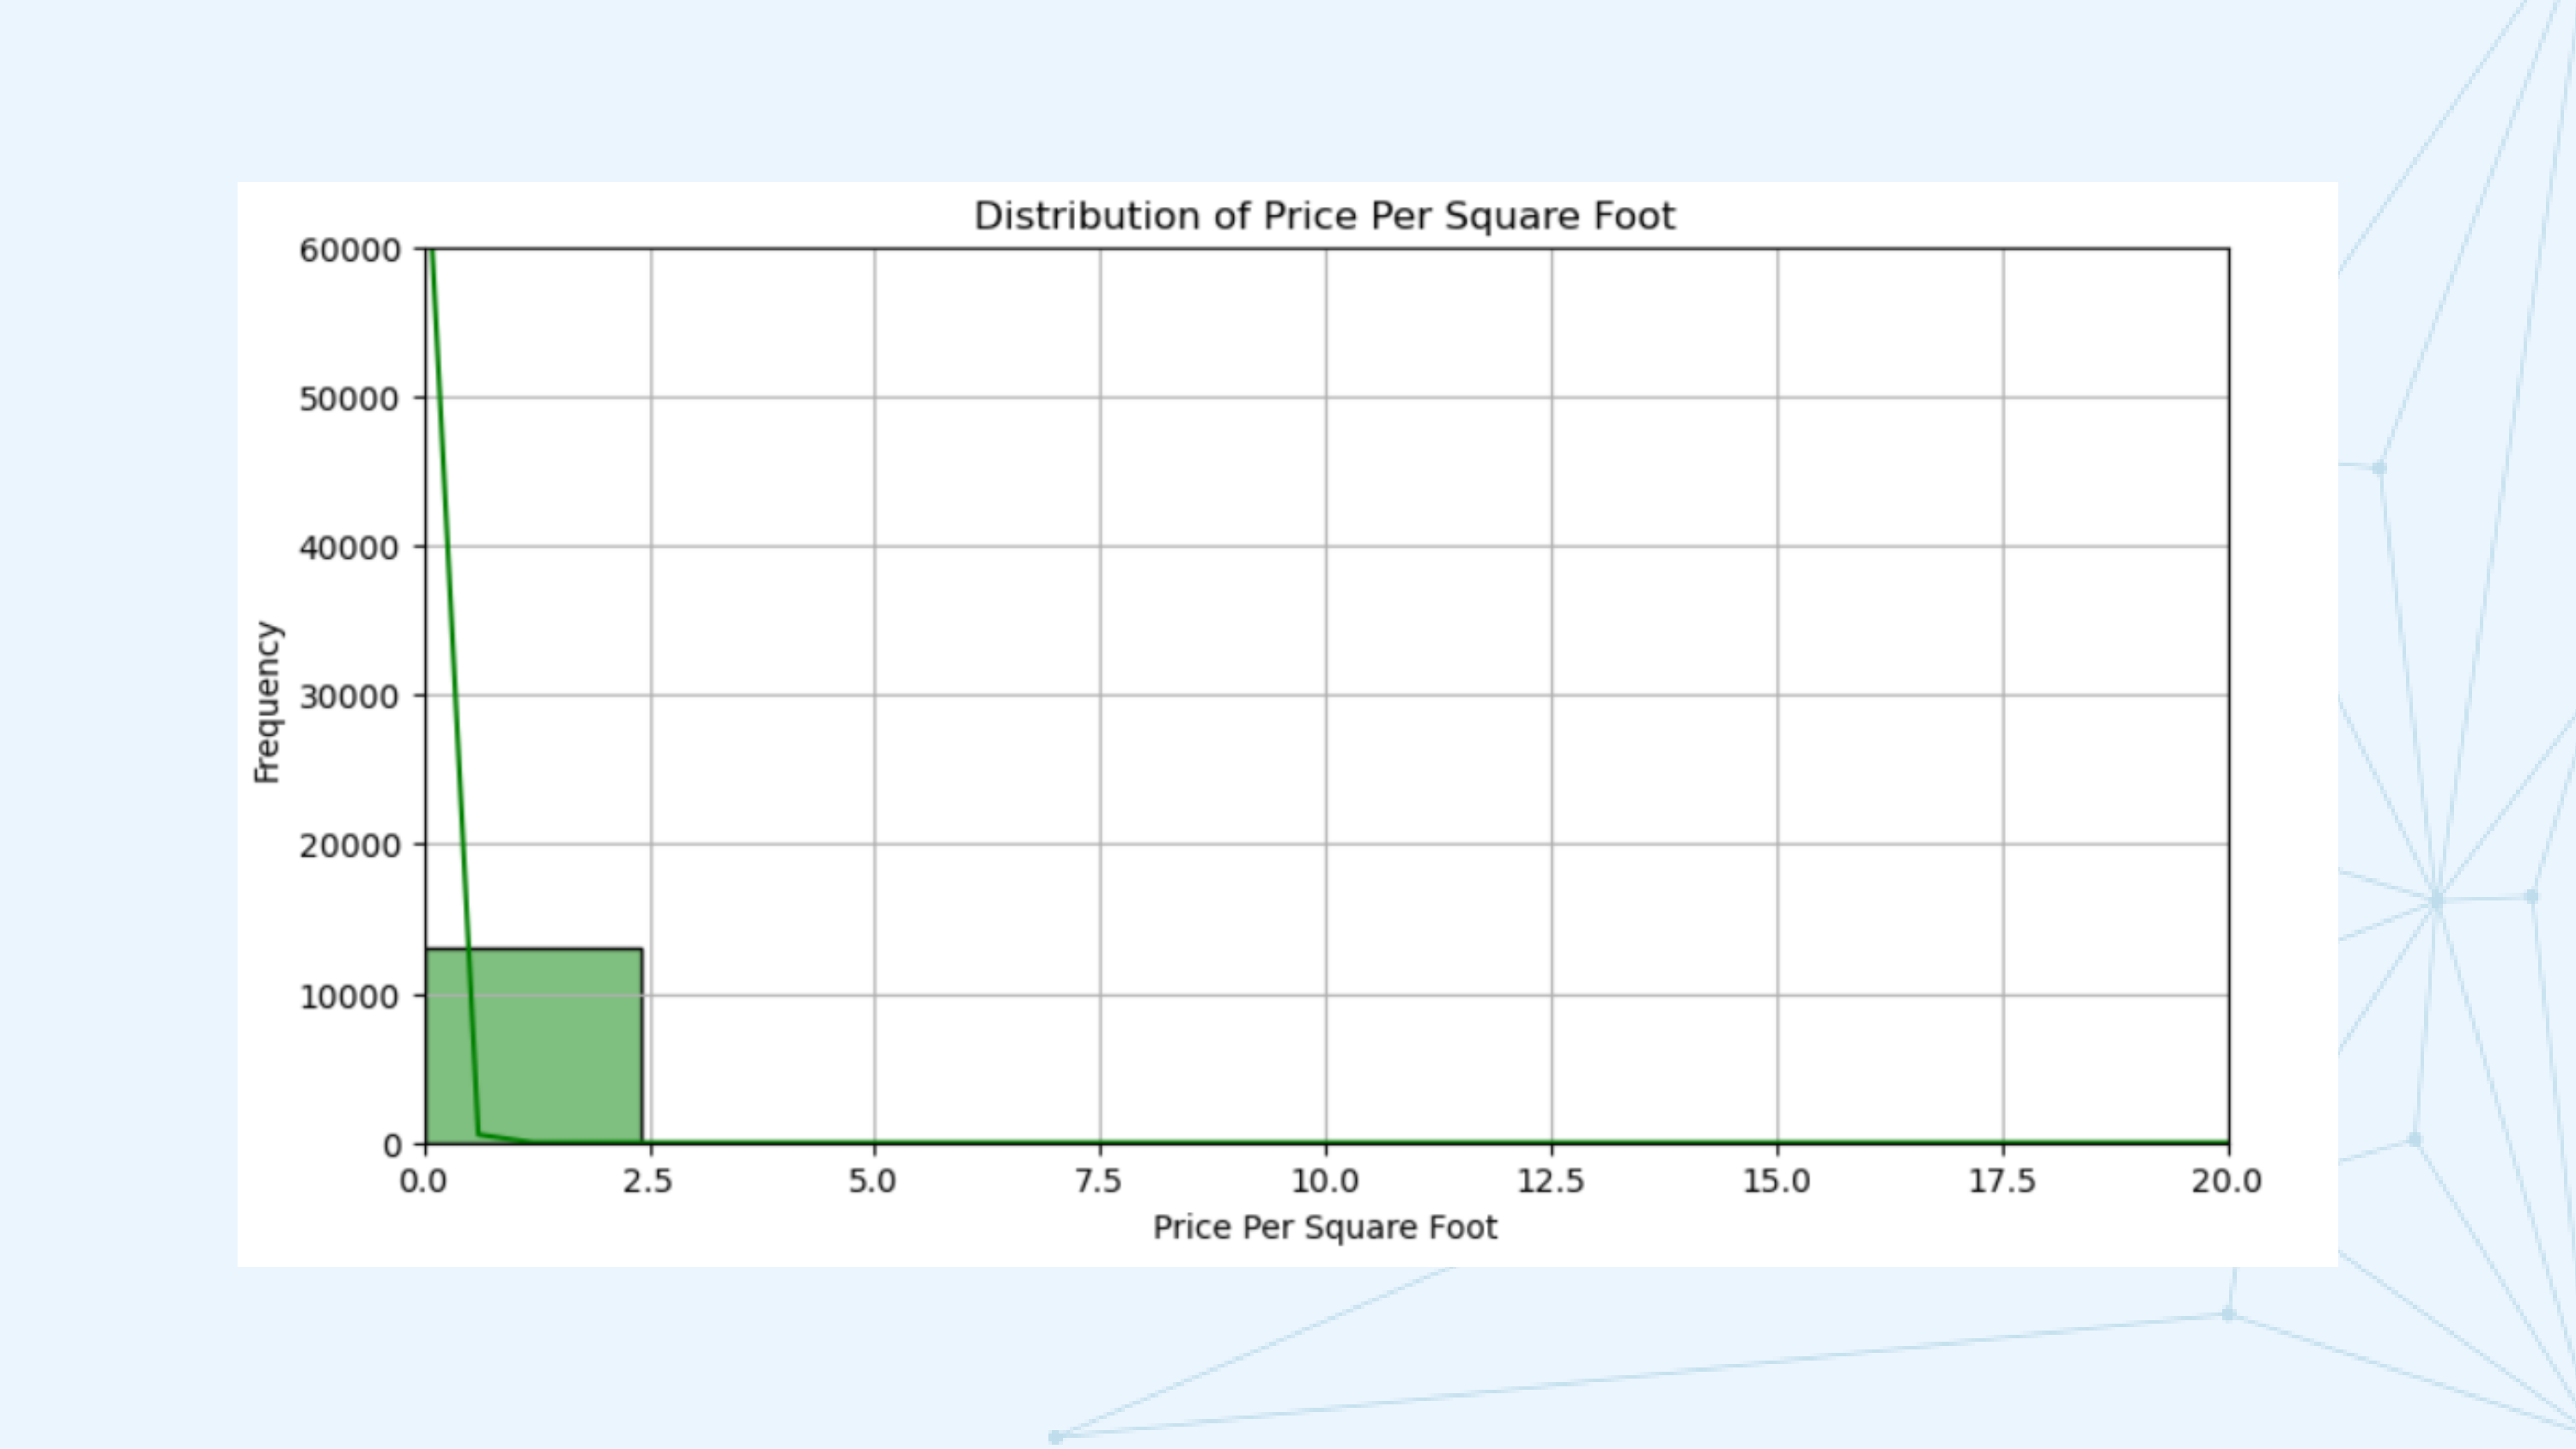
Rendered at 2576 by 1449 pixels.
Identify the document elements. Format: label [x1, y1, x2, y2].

text_box [1048, 0, 2576, 1449]
text_box [237, 182, 2339, 1267]
